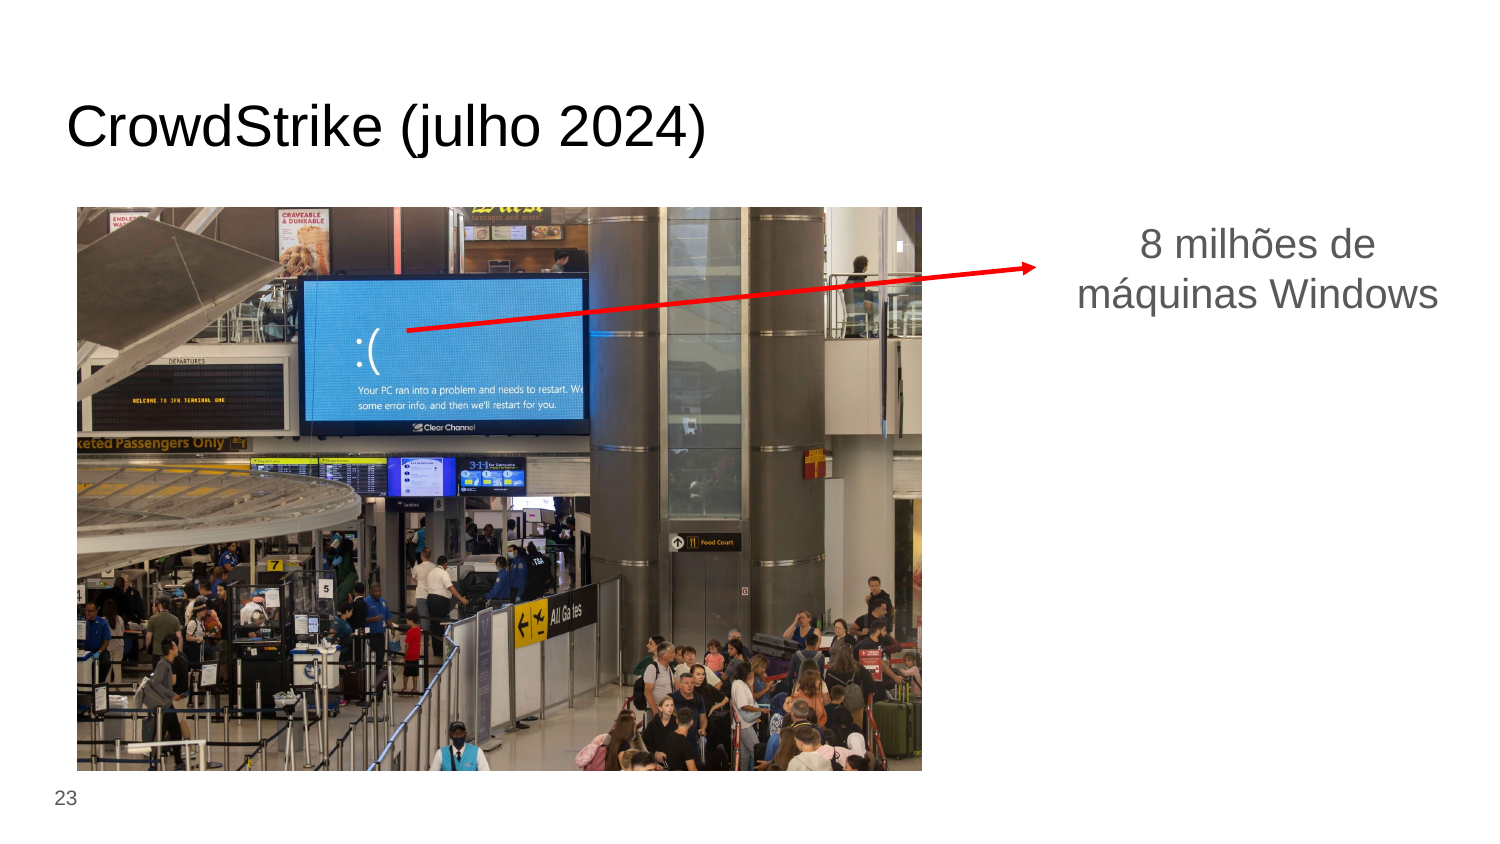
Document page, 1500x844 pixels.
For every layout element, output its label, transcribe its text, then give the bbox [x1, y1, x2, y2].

title CrowdStrike (julho 2024) [51, 72, 1449, 167]
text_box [406, 267, 1037, 332]
text_box 8 milhões de máquinas Windows [1036, 202, 1480, 333]
picture [77, 207, 922, 771]
slide_number ‹#› [2, 764, 93, 830]
